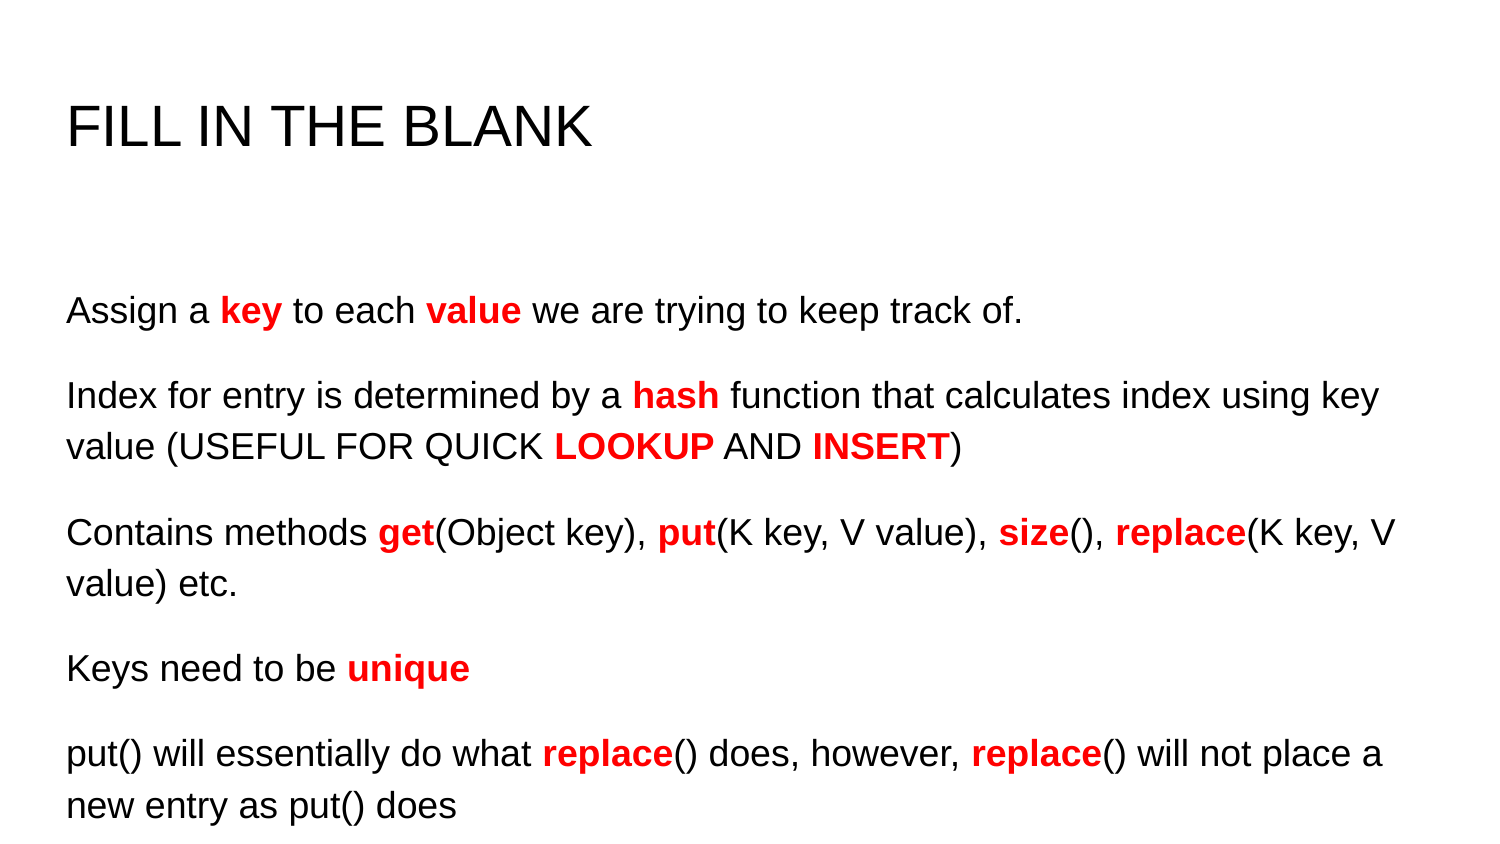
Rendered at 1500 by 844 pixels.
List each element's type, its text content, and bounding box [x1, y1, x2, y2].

list Assign a key to each value we are trying to keep track of. Index for entry is determined by a hash function that calculates index using key value (USEFUL FOR QUICK LOOKUP AND INSERT) Contains methods get(Object key), put(K key, V value), size(), replace(K key, V value) etc. Keys need to be unique put() will essentially do what replace() does, however, replace() will not place a new entry as put() does [51, 264, 1449, 825]
title FILL IN THE BLANK [51, 72, 1449, 167]
